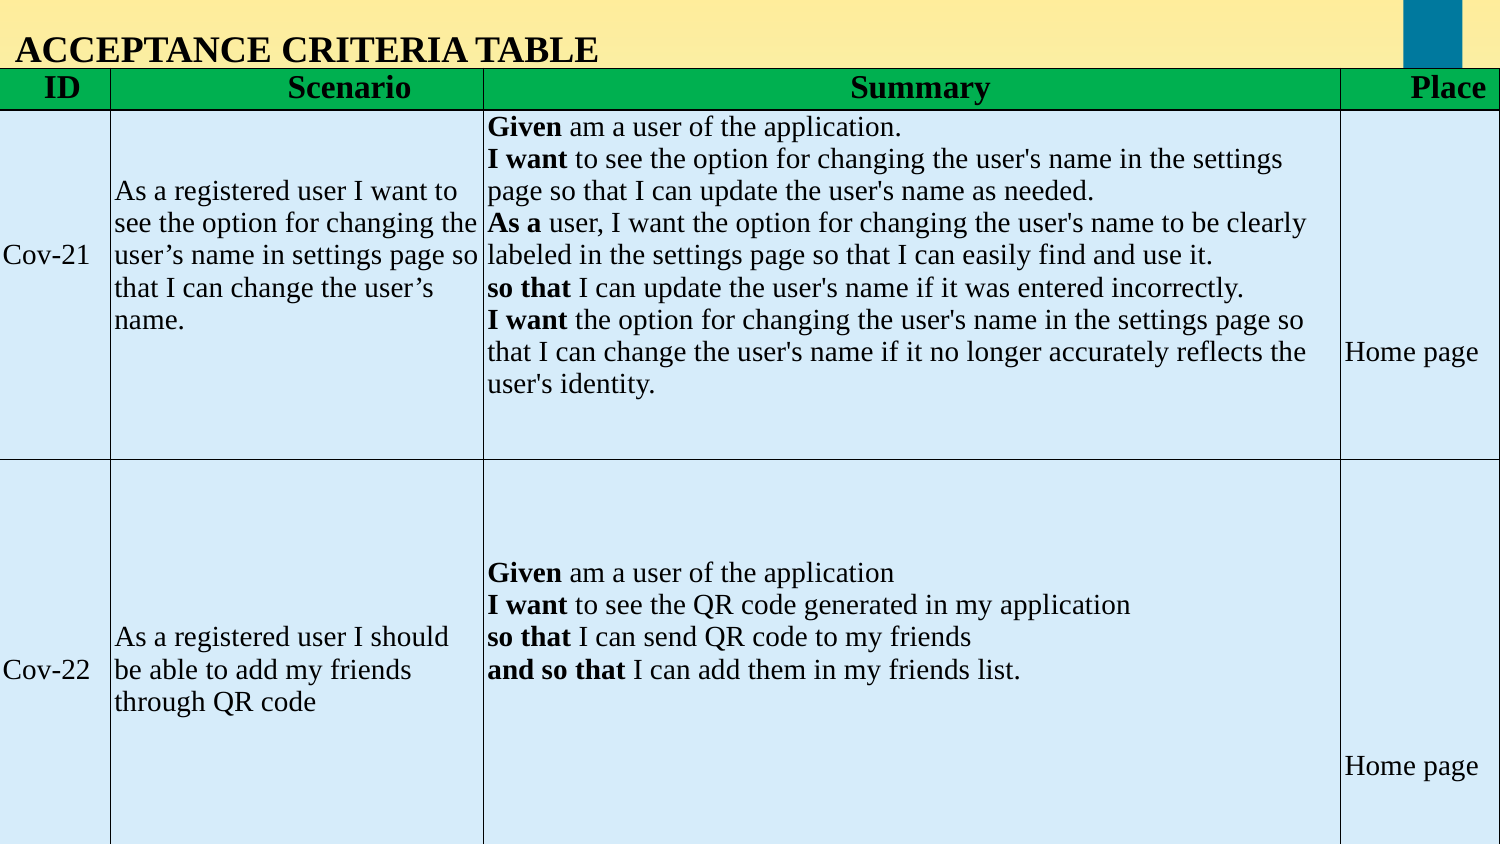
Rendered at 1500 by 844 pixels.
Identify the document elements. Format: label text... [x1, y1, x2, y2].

table_header Place [1341, 69, 1499, 109]
table_cell Given am a user of the application. I want to see the option for changing the user's name in the settings page so that I can update the user's name as needed. As a user, I want the option for changing the user's name to be clearly labeled in the settings page so that I can easily find and use it. so that I can update the user's name if it was entered incorrectly. I want the option for changing the user's name in the settings page so that I can change the user's name if it no longer accurately reflects the user's identity. [484, 111, 1340, 459]
text_box ACCEPTANCE CRITERIA TABLE [0, 17, 750, 68]
table_cell Given am a user of the application I want to see the QR code generated in my application so that I can send QR code to my friends and so that I can add them in my friends list. [484, 460, 1340, 844]
table_header ID [0, 69, 110, 109]
table_cell As a registered user I want to see the option for changing the user’s name in settings page so that I can change the user’s name. [111, 111, 483, 459]
table_cell Cov-22 [0, 460, 110, 844]
table_header Summary [484, 69, 1340, 109]
table_cell Cov-21 [0, 111, 110, 459]
table_cell Home page [1341, 460, 1499, 844]
table_header Scenario [111, 69, 483, 109]
table_cell As a registered user I should be able to add my friends through QR code [111, 460, 483, 844]
table_cell Home page [1341, 111, 1499, 459]
